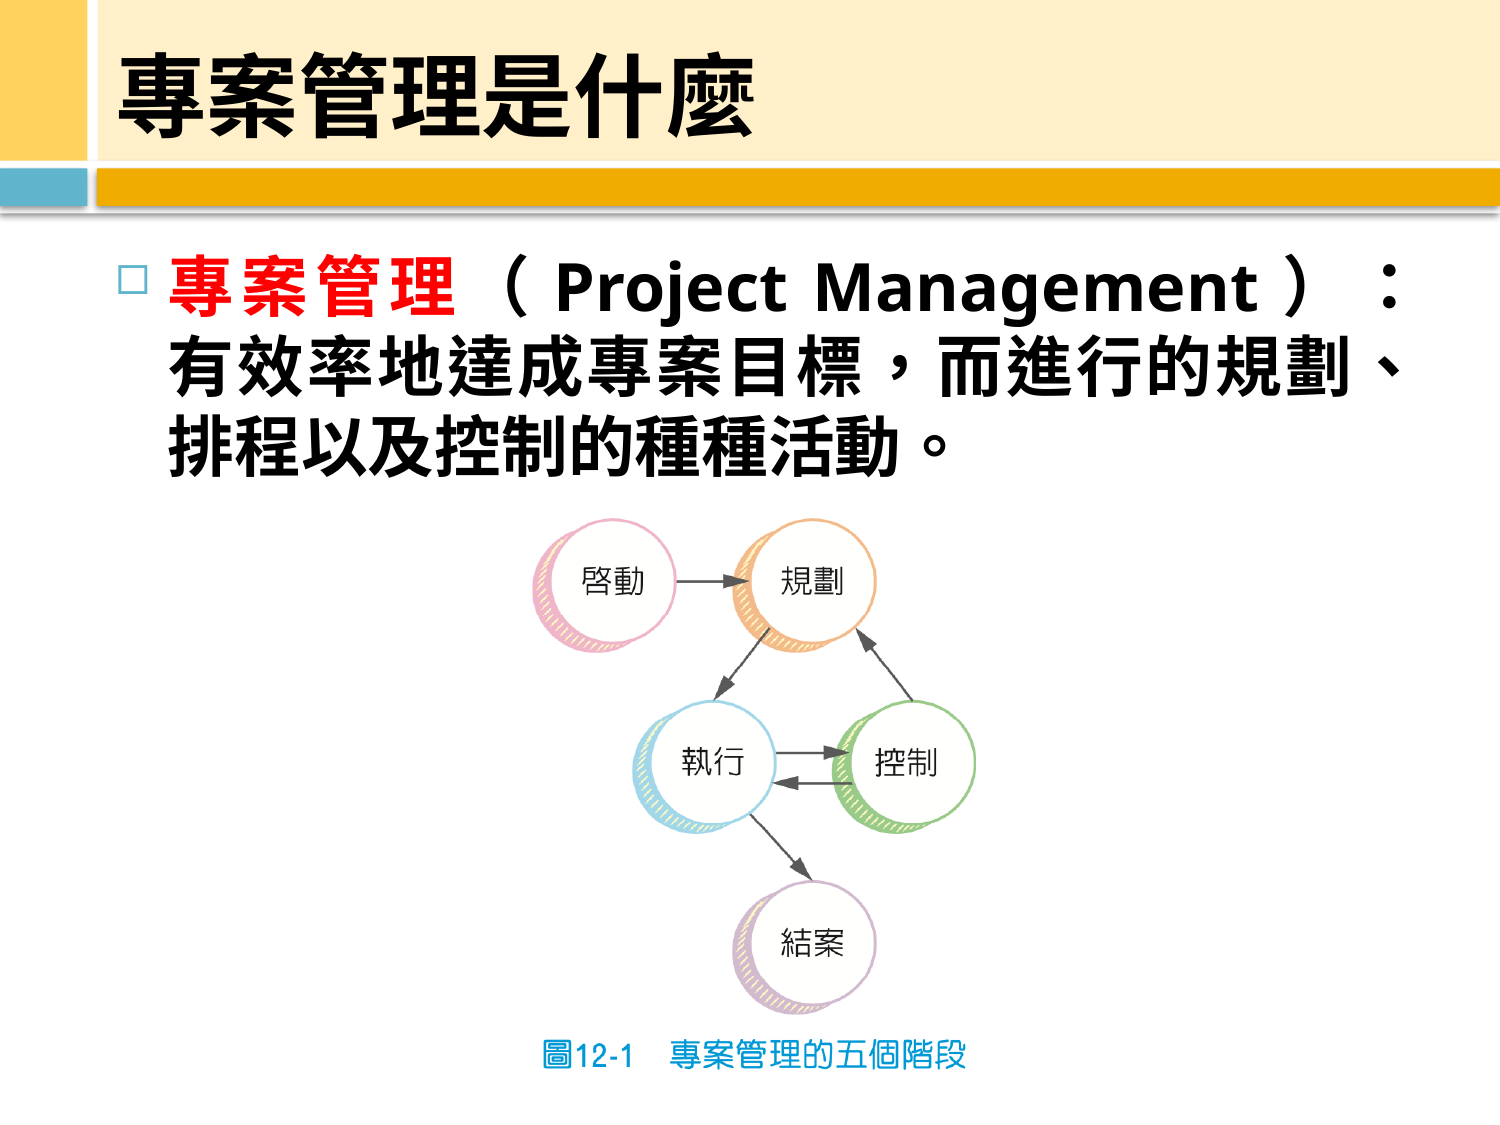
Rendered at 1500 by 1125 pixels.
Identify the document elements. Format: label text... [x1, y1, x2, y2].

title 專案管理是什麼 [100, 26, 1438, 161]
picture [419, 487, 1071, 1096]
list 專案管理（Project Management）：有效率地達成專案目標，而進行的規劃、排程以及控制的種種活動。 [100, 237, 1438, 1024]
